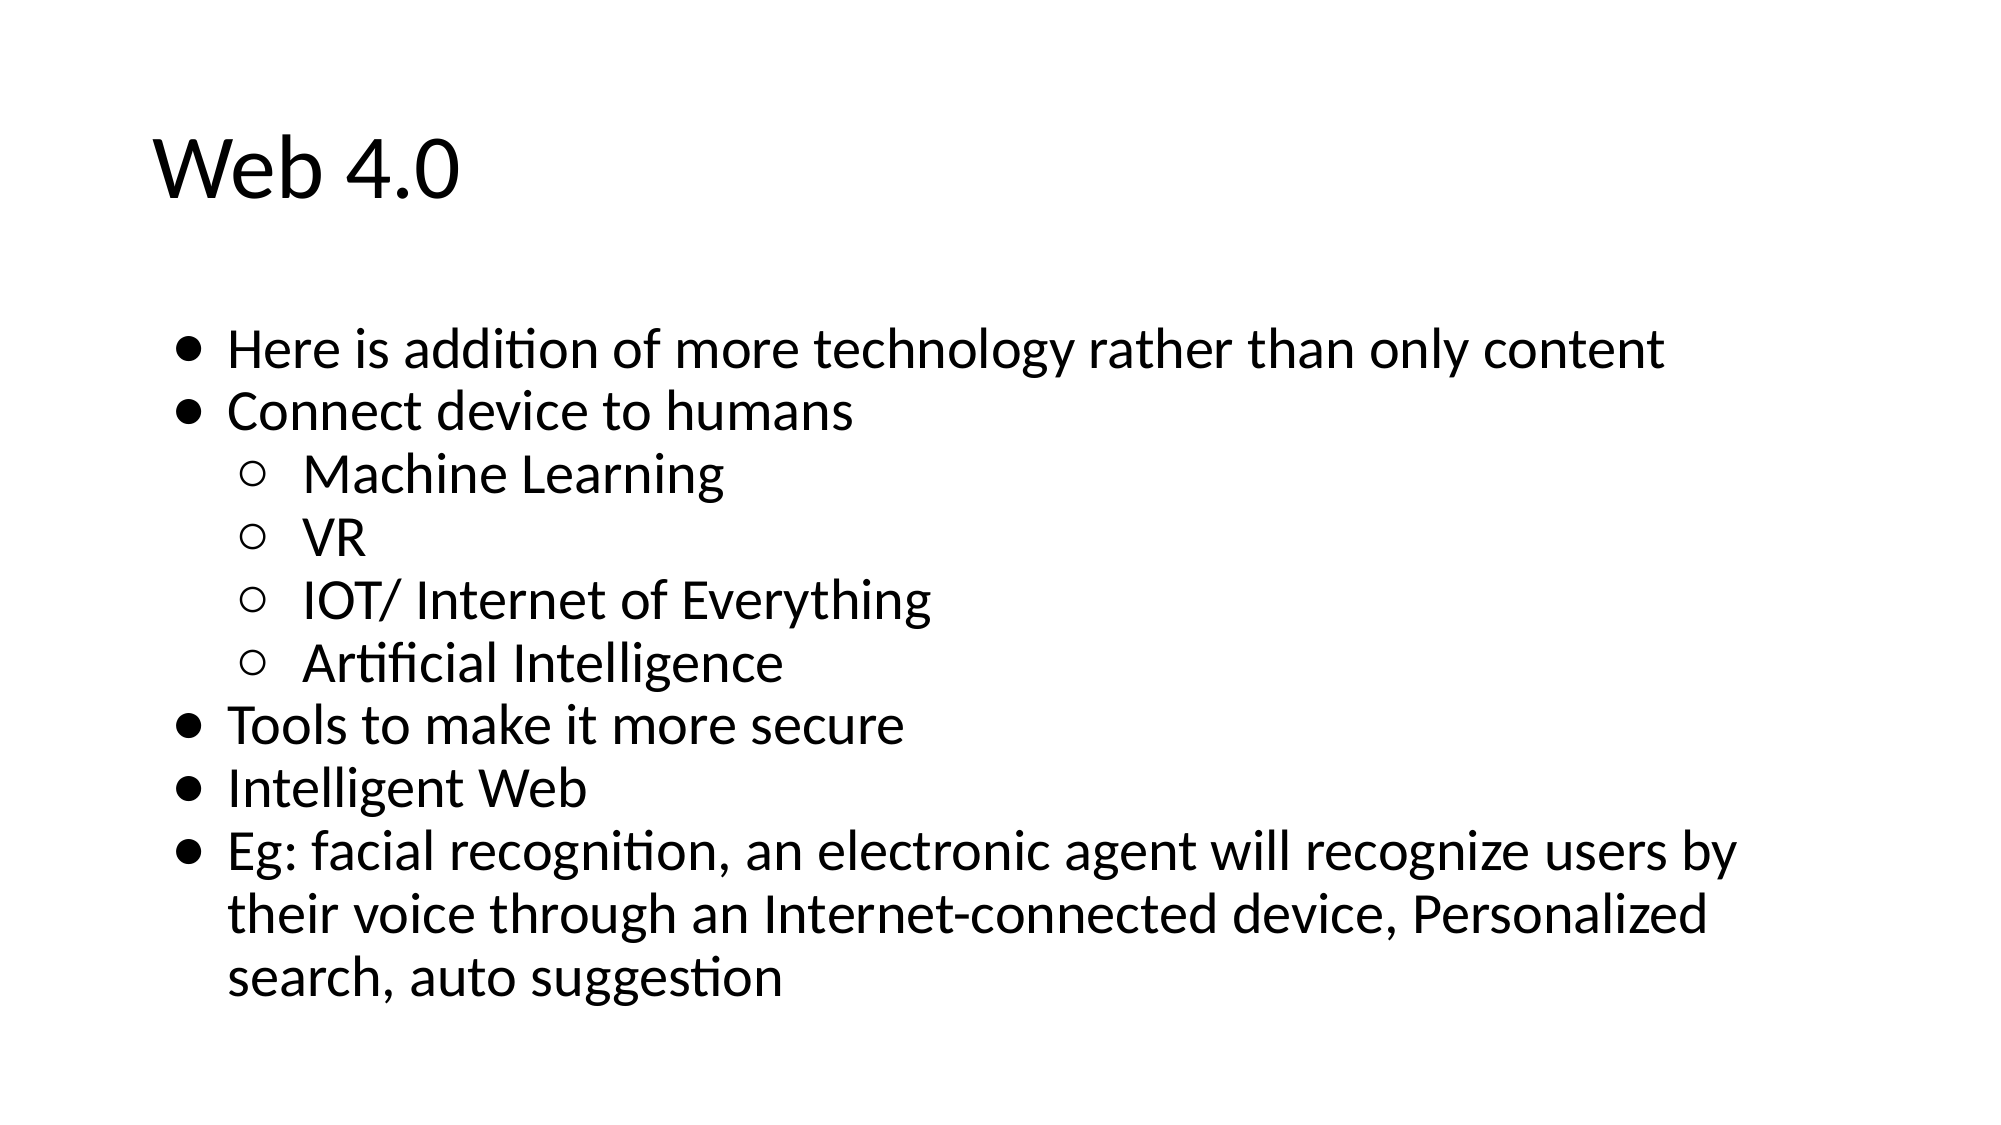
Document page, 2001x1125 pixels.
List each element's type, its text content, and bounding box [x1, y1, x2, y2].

list Here is addition of more technology rather than only content Connect device to humans Machine Learning VR IOT/ Internet of Everything Artificial Intelligence Tools to make it more secure Intelligent Web Eg: facial recognition, an electronic agent will recognize users by their voice through an Internet-connected device, Personalized search, auto suggestion [137, 310, 1863, 1115]
title Web 4.0 [137, 59, 1863, 278]
